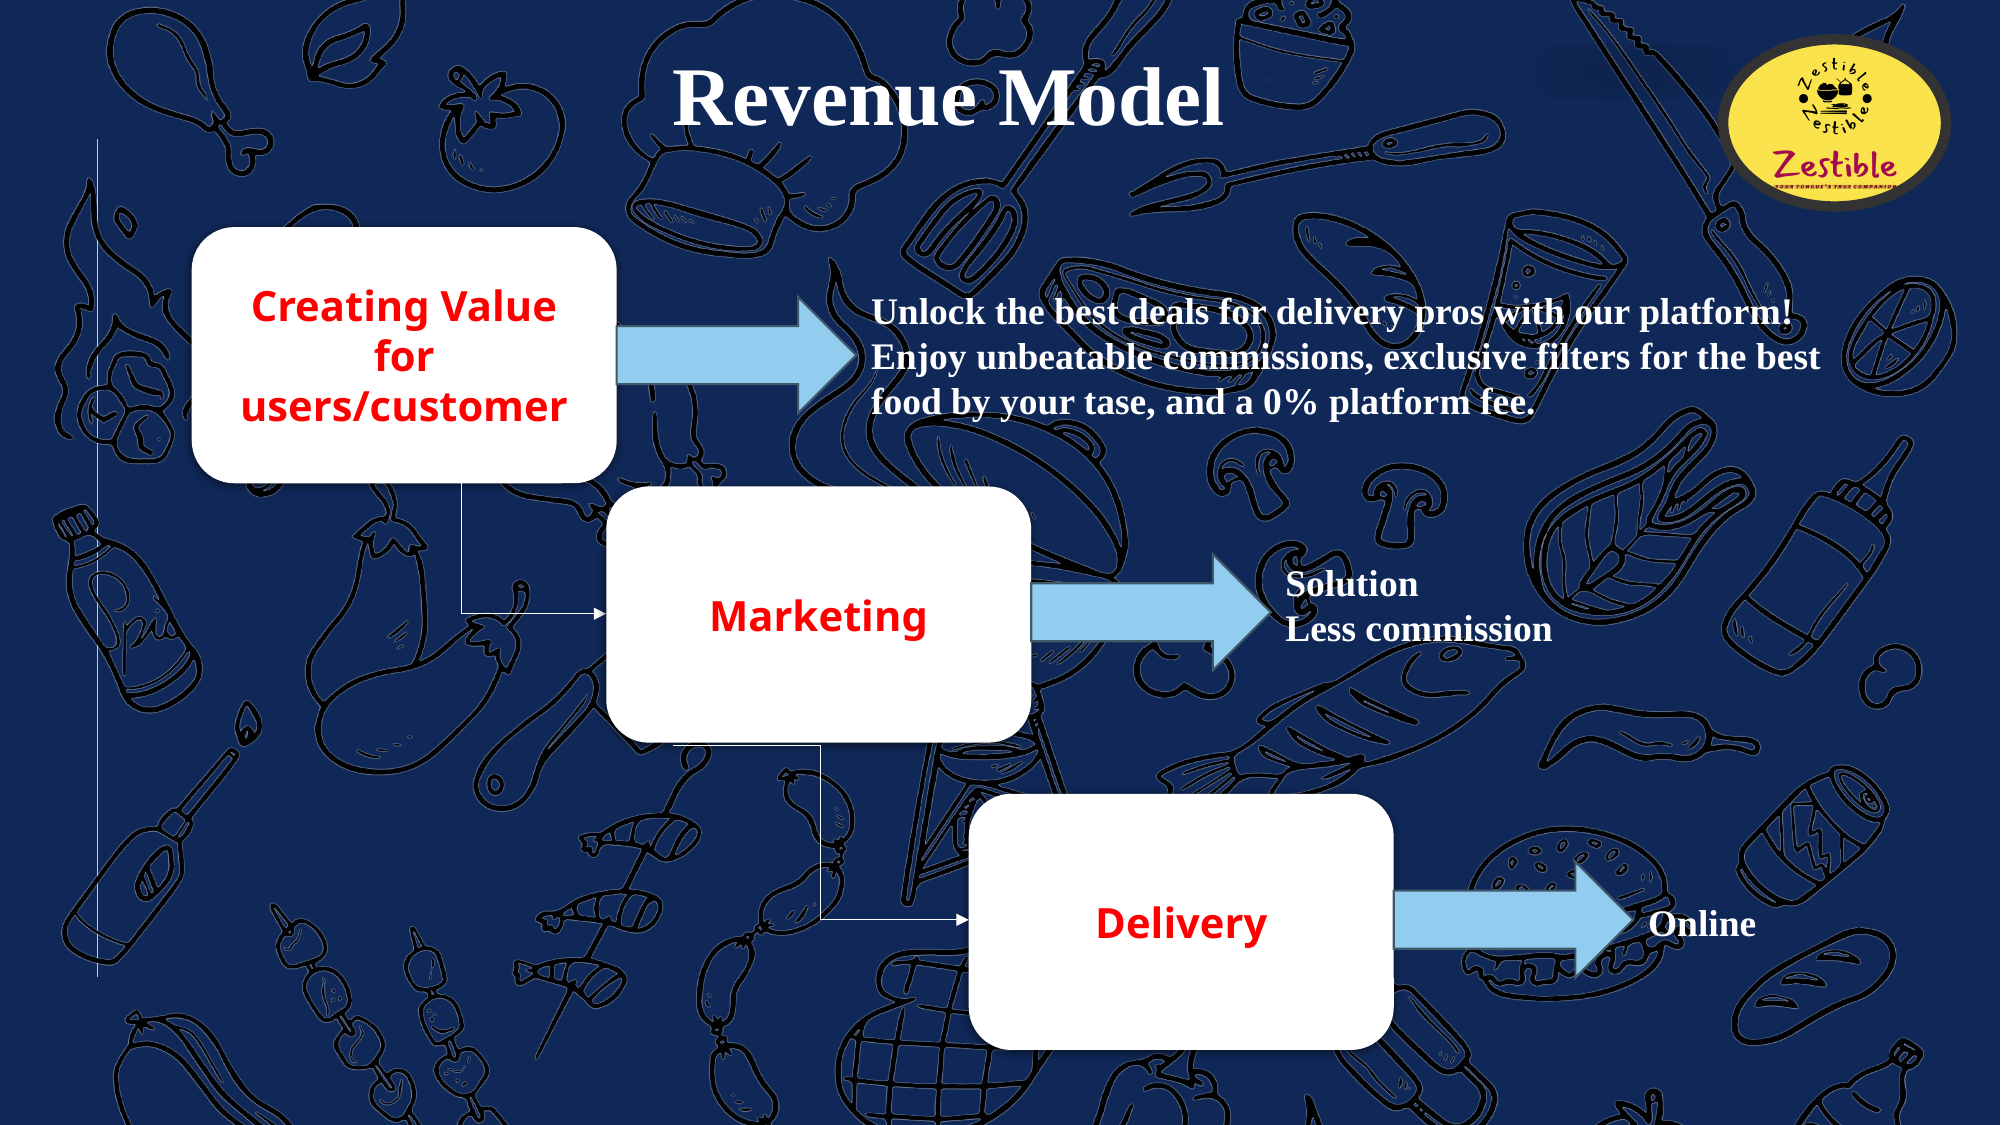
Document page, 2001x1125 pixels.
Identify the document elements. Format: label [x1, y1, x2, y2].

picture [2, 0, 2000, 1125]
text_box [316, 436, 607, 614]
text_box [672, 745, 969, 920]
